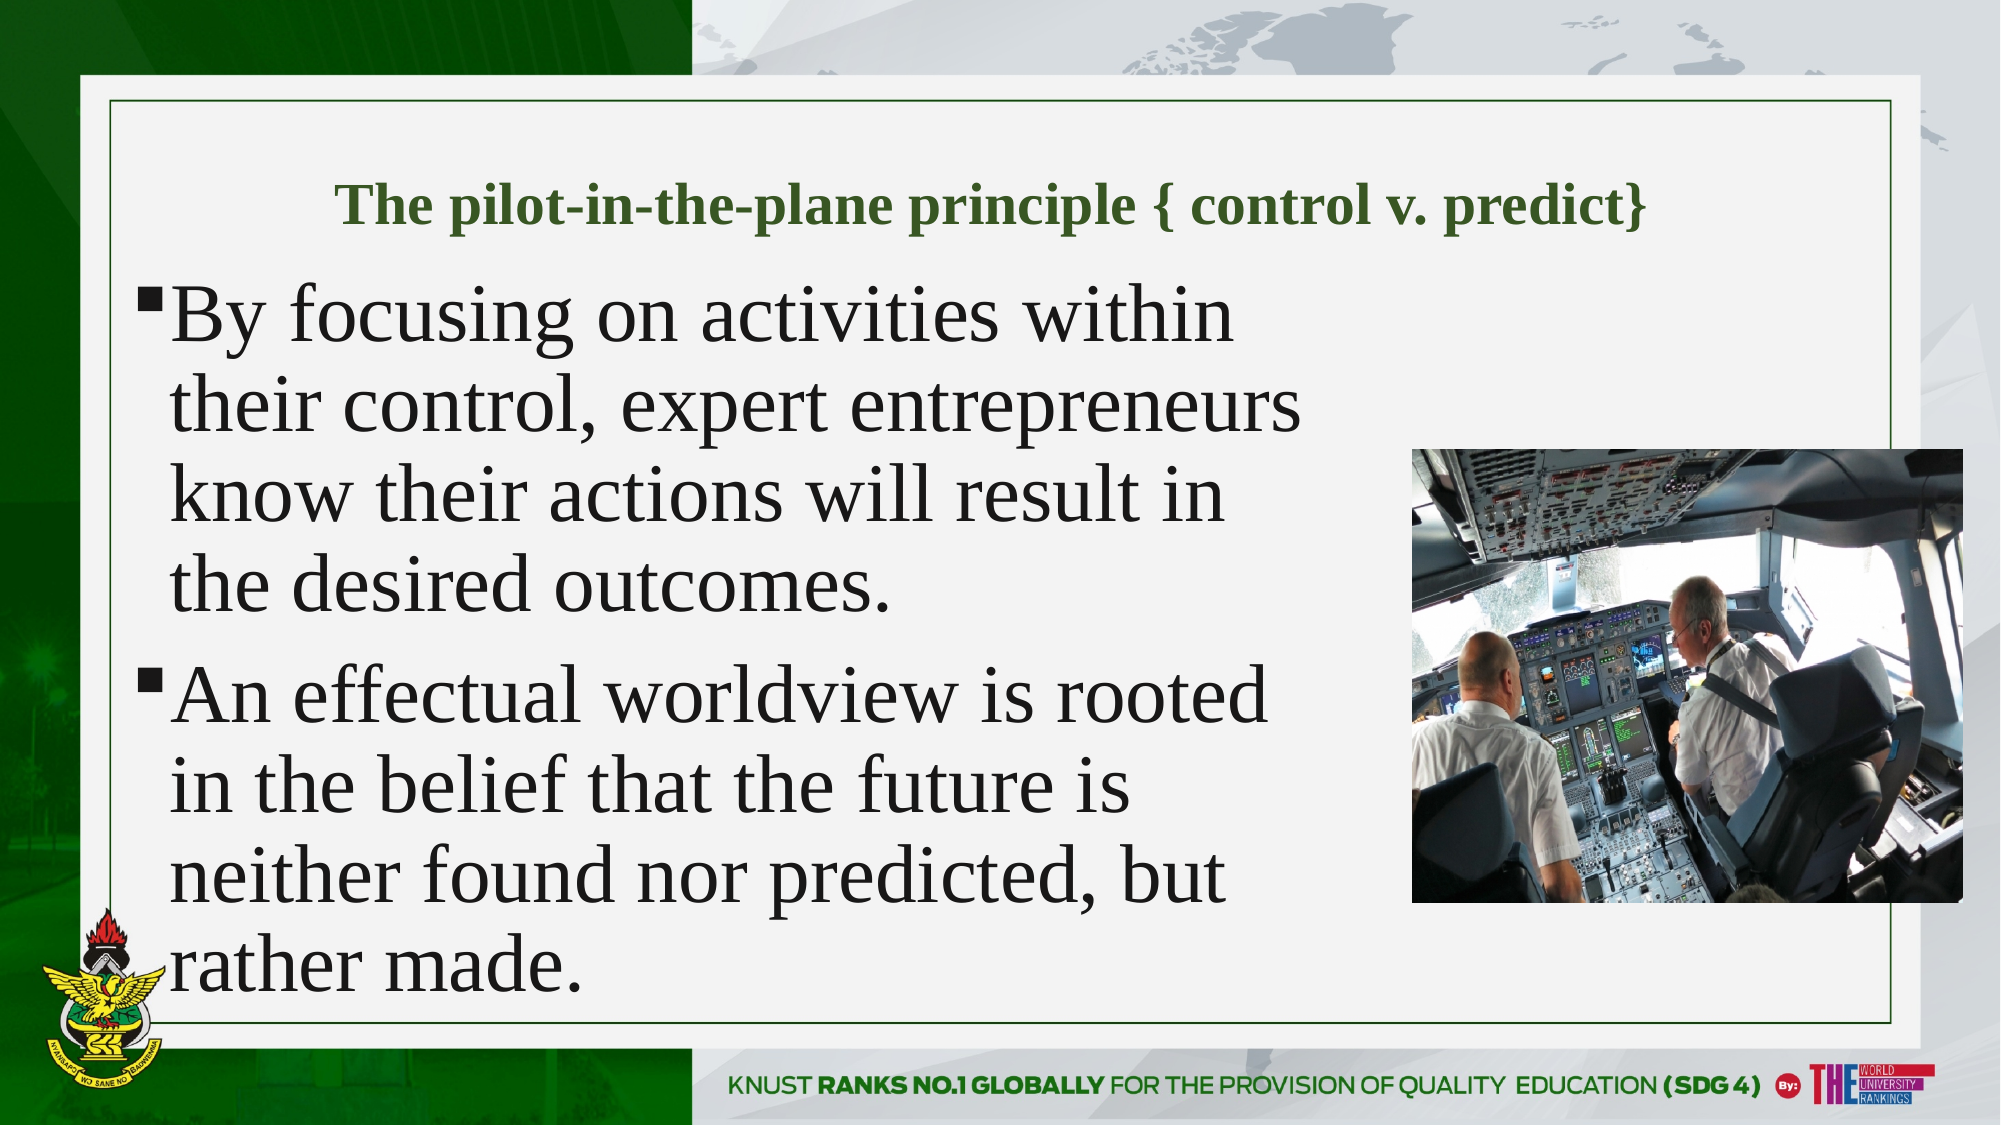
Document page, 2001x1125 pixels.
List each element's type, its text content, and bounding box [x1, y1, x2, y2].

list By focusing on activities within their control, expert entrepreneurs know their actions will result in the desired outcomes. An effectual worldview is rooted in the belief that the future is neither found nor predicted, but rather made. [116, 262, 1363, 1088]
picture [0, 0, 2001, 1125]
title The pilot-in-the-plane principle { control v. predict} [137, 99, 1863, 318]
